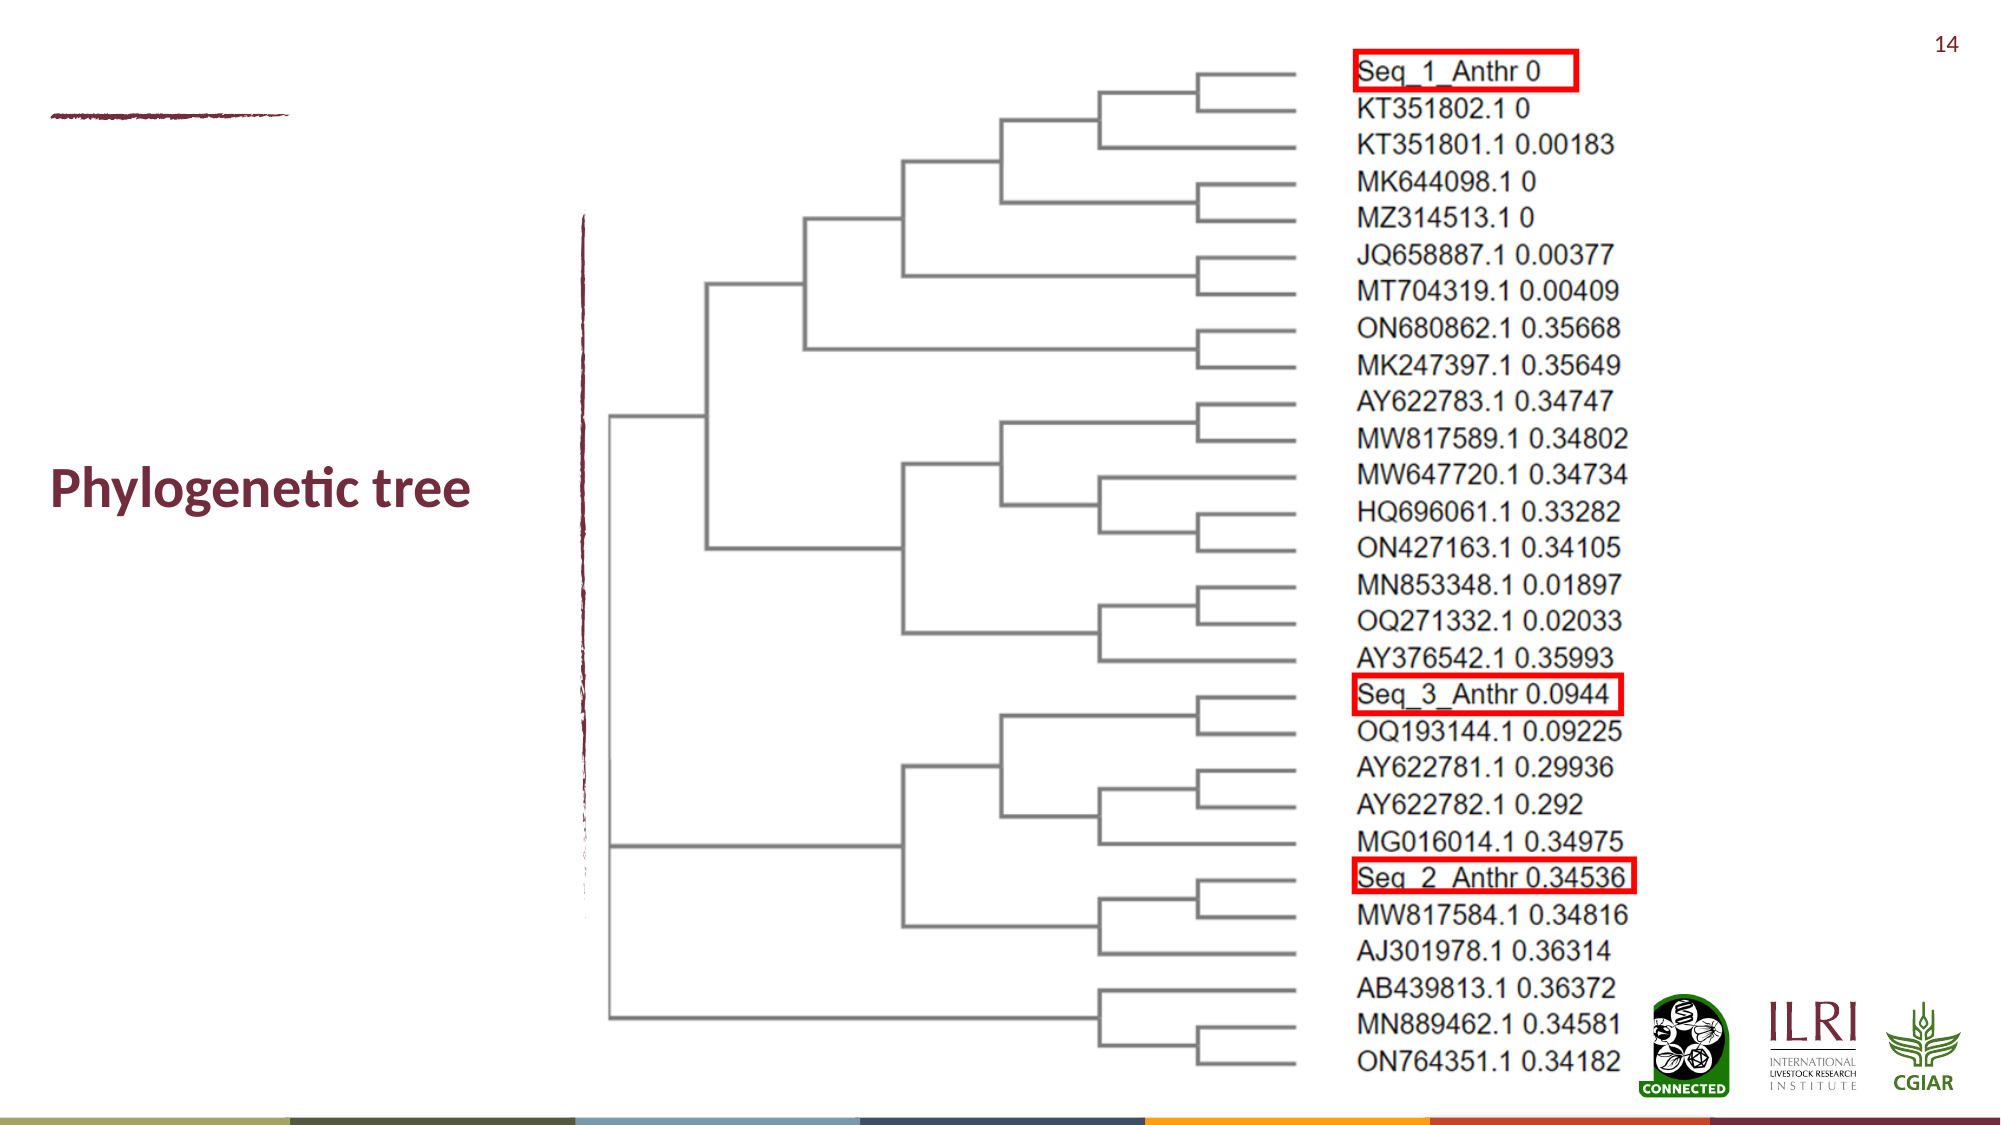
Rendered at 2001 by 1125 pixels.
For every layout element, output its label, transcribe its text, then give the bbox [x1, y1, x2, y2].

picture [228, 44, 1732, 1100]
text_box Phylogenetic tree [35, 444, 530, 526]
